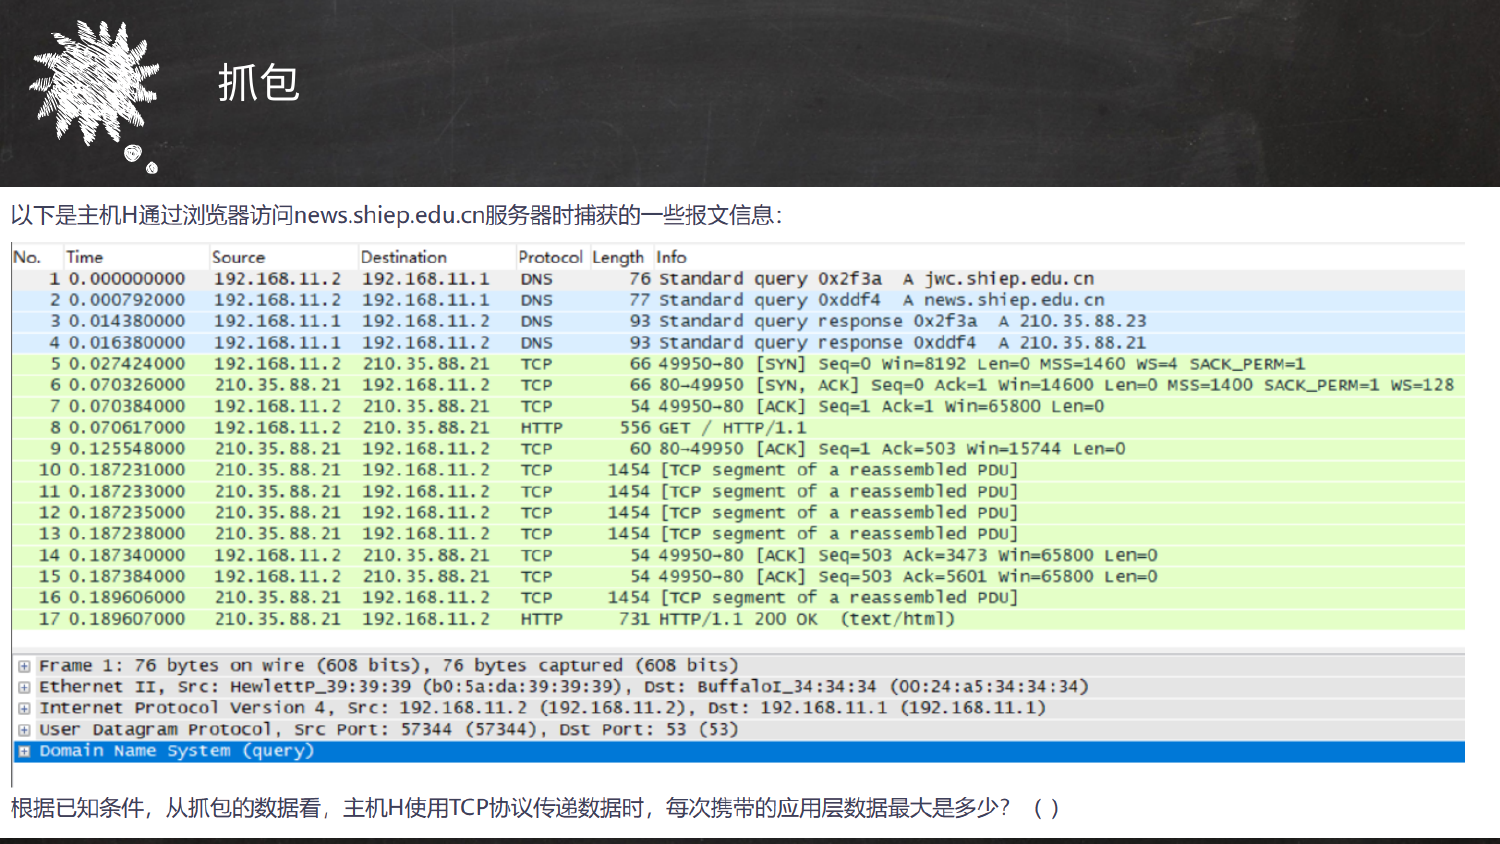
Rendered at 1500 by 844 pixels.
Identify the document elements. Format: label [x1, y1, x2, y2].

text_box [29, 19, 361, 174]
picture [0, 0, 1500, 844]
